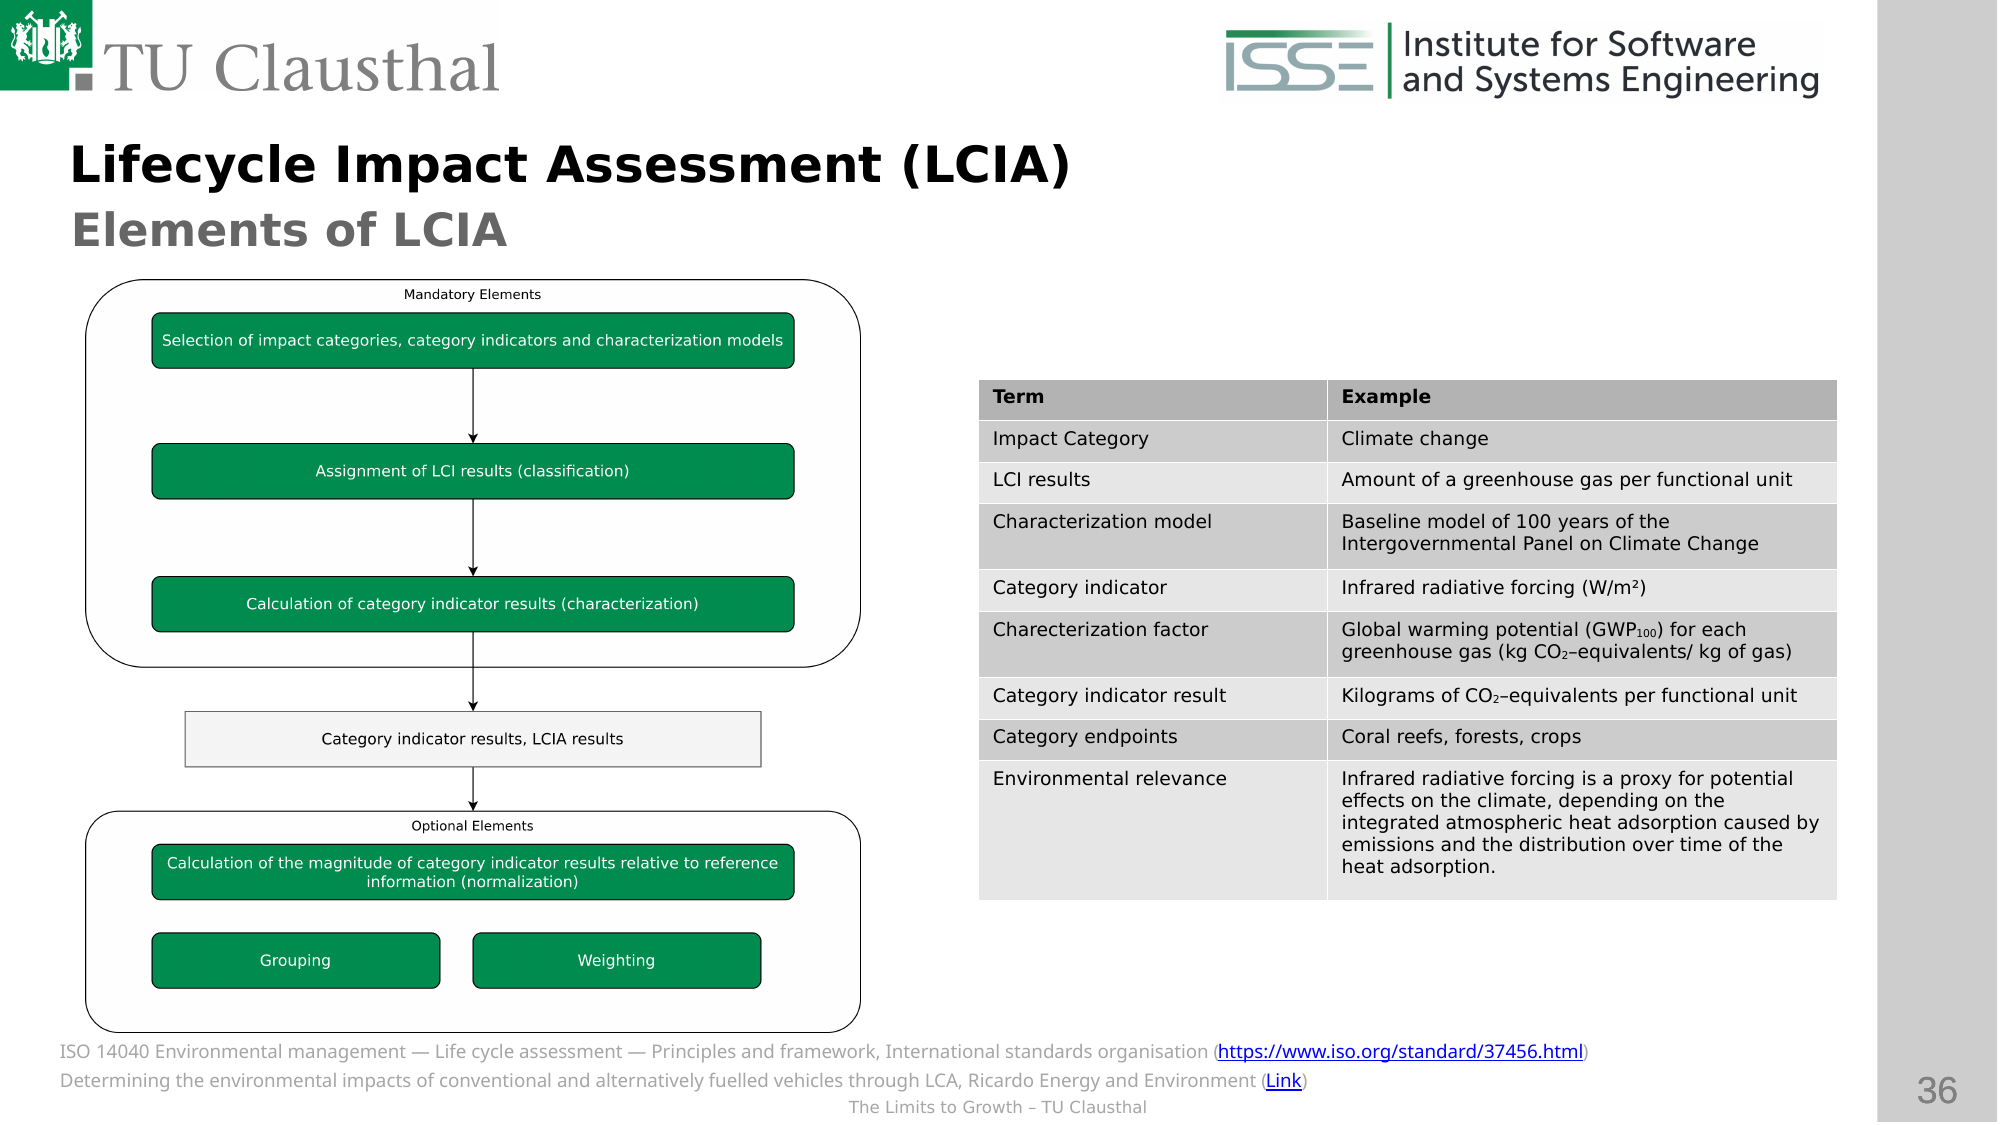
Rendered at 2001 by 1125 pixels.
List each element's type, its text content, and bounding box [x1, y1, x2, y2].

text_box Lifecycle Impact Assessment (LCIA) [54, 125, 1817, 206]
table_header Example [1328, 380, 1837, 420]
picture [85, 279, 863, 1033]
table_cell Amount of a greenhouse gas per functional unit [1328, 463, 1837, 503]
text_box Elements of LCIA [70, 188, 1768, 268]
table_cell Category indicator [979, 570, 1327, 611]
table_cell Environmental relevance [979, 761, 1327, 900]
table_cell Kilograms of CO2–equivalents per functional unit [1328, 678, 1837, 719]
table_cell Category indicator result [979, 678, 1327, 719]
table_cell Baseline model of 100 years of the Intergovernmental Panel on Climate Change [1328, 504, 1837, 569]
text_box ISO 14040 Environmental management — Life cycle assessment — Principles and framework, International standards organisation (https://www.iso.org/standard/37456.html) [44, 1031, 1837, 1073]
table_cell Charecterization factor [979, 612, 1327, 677]
picture [0, 0, 499, 91]
text_box Determining the environmental impacts of conventional and alternatively fuelled vehicles through LCA, Ricardo Energy and Environment (Link) [45, 1061, 1875, 1102]
table_cell Infrared radiative forcing is a proxy for potential effects on the climate, depending on the integrated atmospheric heat adsorption caused by emissions and the distribution over time of the heat adsorption. [1328, 761, 1837, 900]
table_cell LCI results [979, 463, 1327, 503]
table_header Term [979, 380, 1327, 420]
table_cell Infrared radiative forcing (W/m²) [1328, 570, 1837, 611]
table_cell Characterization model [979, 504, 1327, 569]
table_cell Impact Category [979, 421, 1327, 462]
table_cell Category endpoints [979, 720, 1327, 760]
table_cell Global warming potential (GWP100) for each greenhouse gas (kg CO2–equivalents/ kg of gas) [1328, 612, 1837, 677]
picture [1218, 22, 1824, 105]
table_cell Coral reefs, forests, crops [1328, 720, 1837, 760]
table_cell Climate change [1328, 421, 1837, 462]
